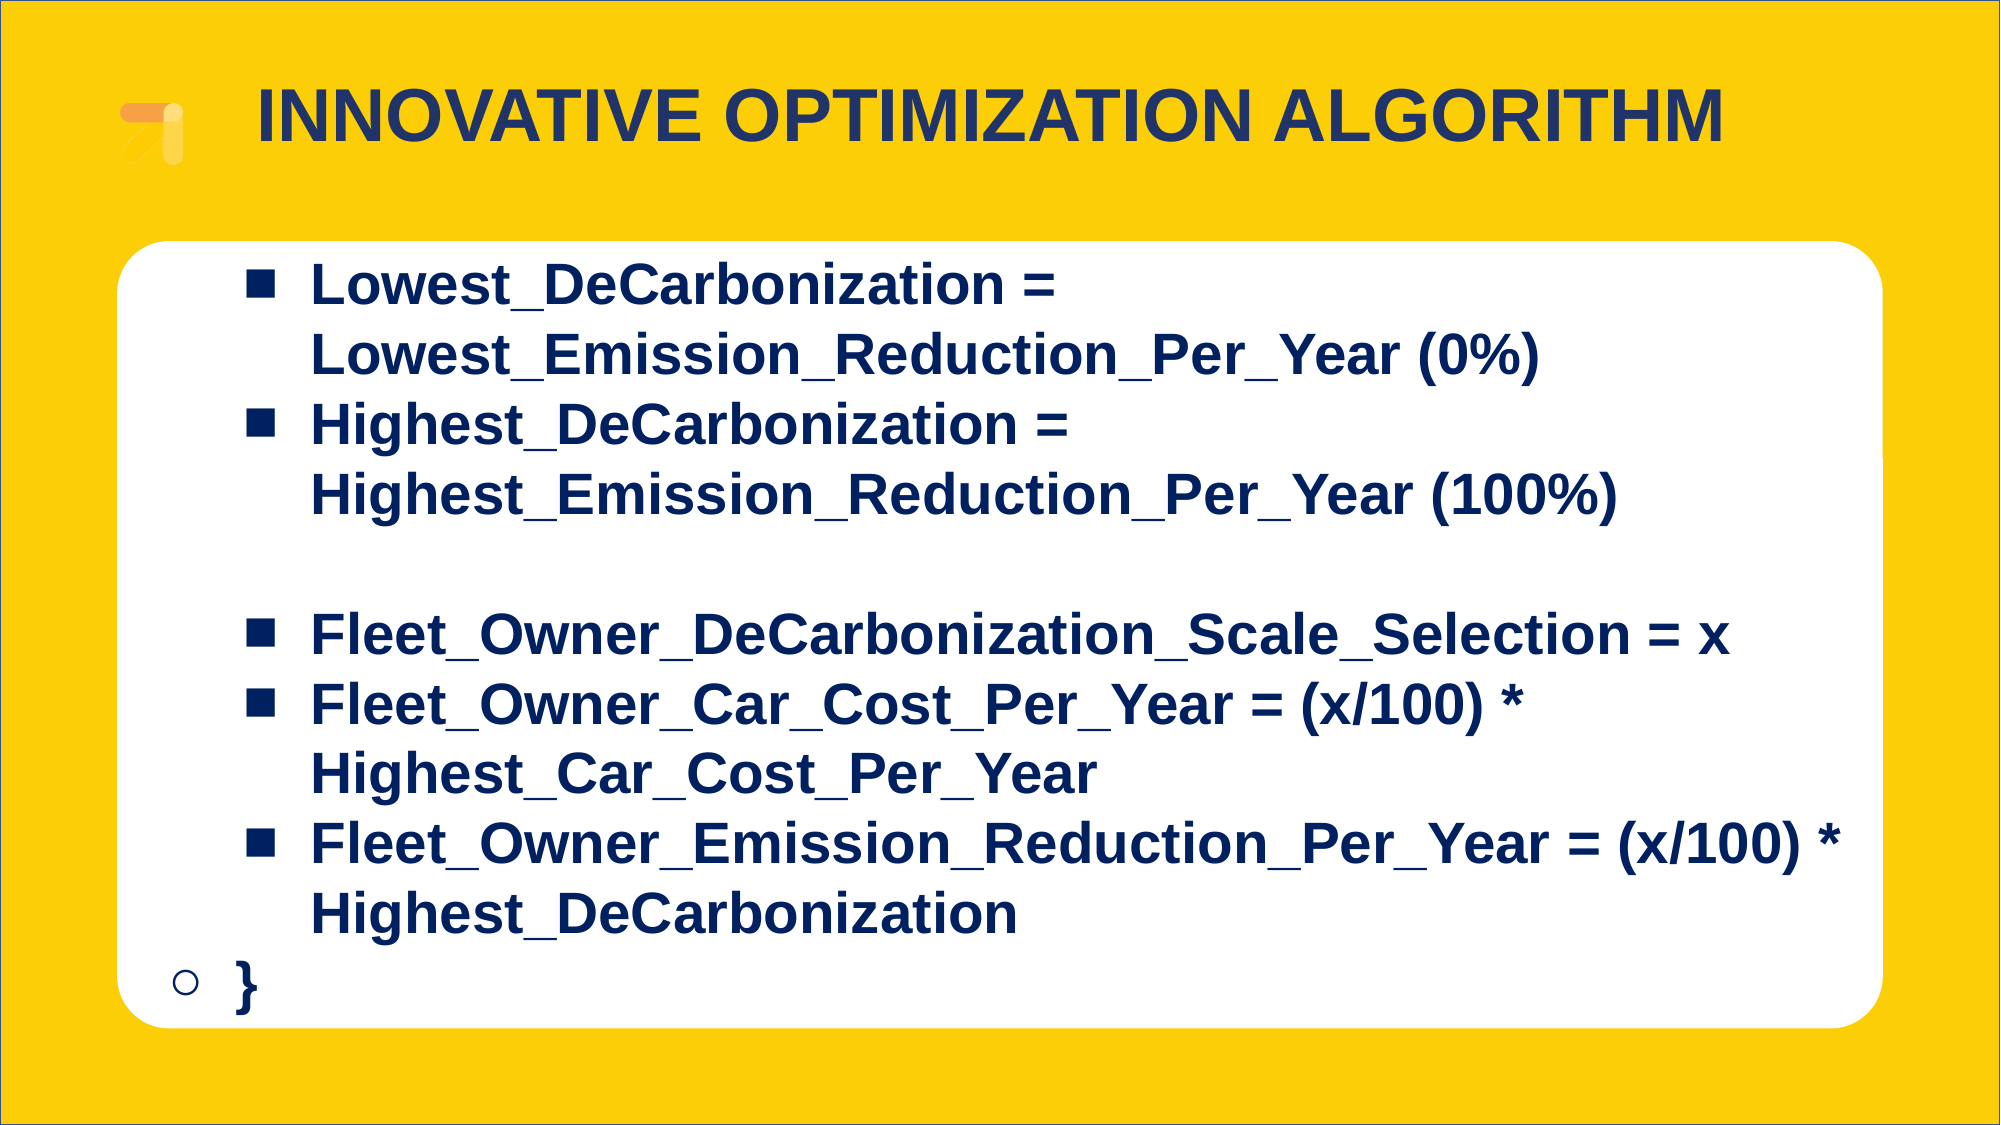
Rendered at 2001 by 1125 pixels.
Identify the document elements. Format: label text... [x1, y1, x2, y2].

picture [120, 103, 183, 166]
text_box Lowest_DeCarbonization = Lowest_Emission_Reduction_Per_Year (0%) Highest_DeCarbonization = Highest_Emission_Reduction_Per_Year (100%) Fleet_Owner_DeCarbonization_Scale_Selection = x Fleet_Owner_Car_Cost_Per_Year = (x/100) * Highest_Car_Cost_Per_Year Fleet_Owner_Emission_Reduction_Per_Year = (x/100) * Highest_DeCarbonization } [70, 238, 1883, 1024]
text_box [148, 1024, 1852, 1029]
text_box INNOVATIVE OPTIMIZATION ALGORITHM [241, 58, 1829, 164]
text_box [0, 0, 2000, 1125]
